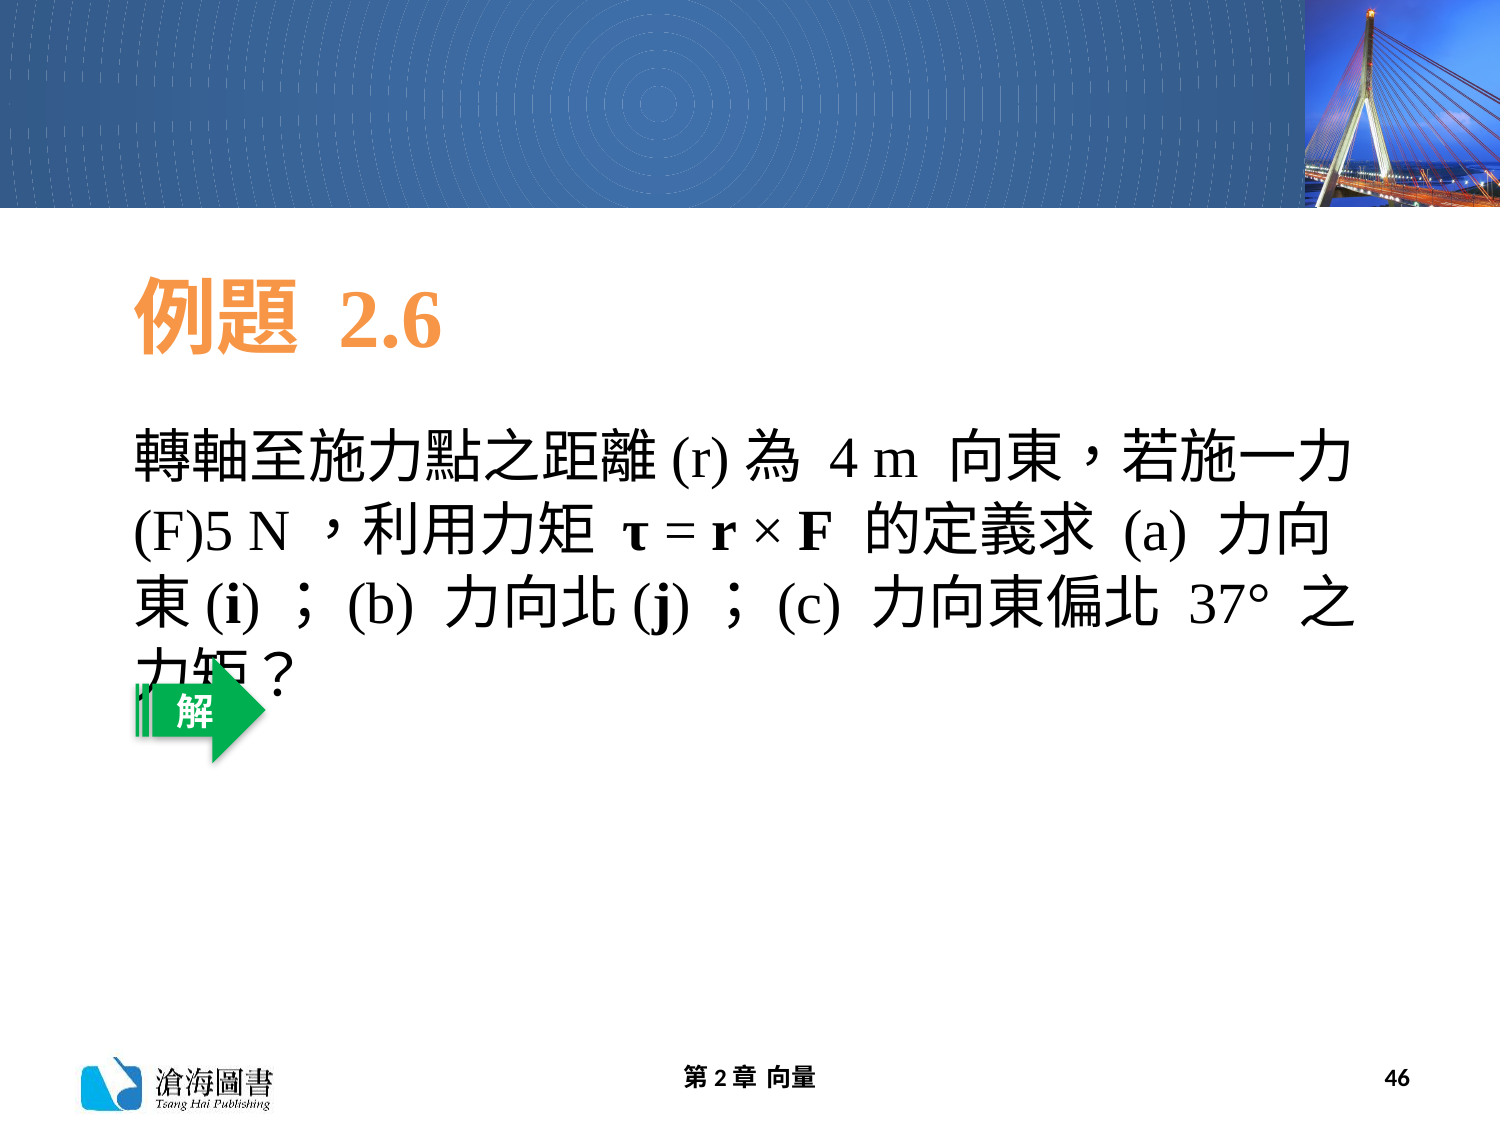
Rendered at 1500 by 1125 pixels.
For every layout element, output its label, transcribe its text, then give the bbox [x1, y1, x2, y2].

title 例題 2.6 [118, 256, 1394, 386]
footer 第2章 向量 [512, 1046, 988, 1107]
text_box 解 [142, 683, 149, 737]
picture [1305, 0, 1500, 207]
slide_number 46 [1074, 1046, 1425, 1107]
picture [75, 1049, 274, 1118]
list 轉軸至施力點之距離(r)為 4 m 向東，若施一力(F)5 N，利用力矩 τ = r × F 的定義求 (a) 力向東(i)；(b) 力向北(j)；(c) 力向東偏北 37° 之力矩？ [118, 408, 1394, 1024]
text_box 解 [135, 683, 140, 737]
text_box 解 [152, 656, 266, 764]
